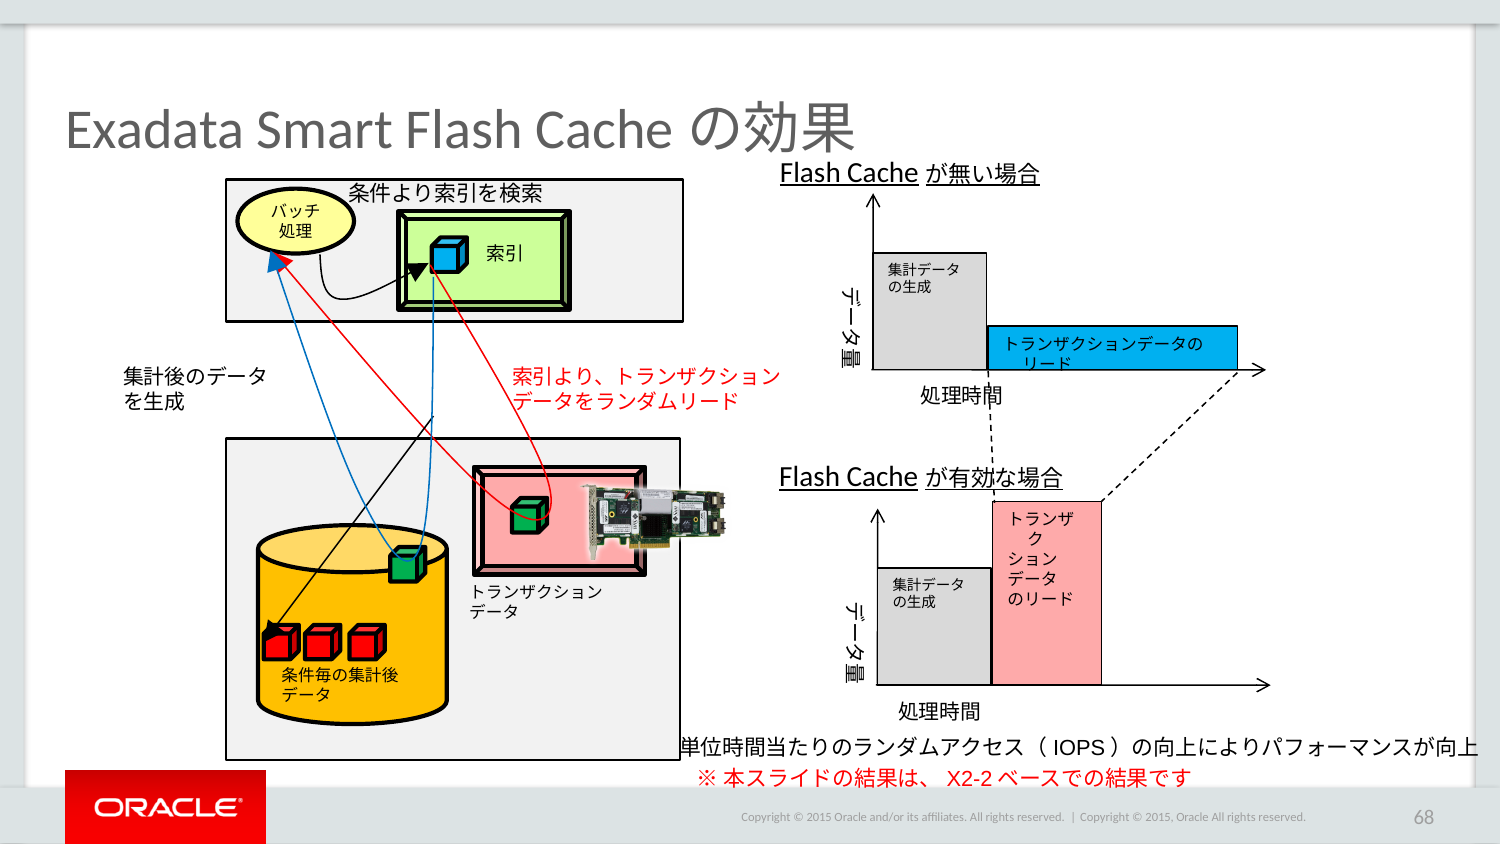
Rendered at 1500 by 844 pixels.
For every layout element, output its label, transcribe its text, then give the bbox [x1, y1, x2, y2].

title Exadata Smart Flash Cacheの効果 [65, 49, 1435, 160]
footer Copyright © 2015, Oracle All rights reserved. [1080, 807, 1388, 830]
picture [65, 770, 266, 844]
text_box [109, 145, 1457, 800]
slide_number 68 [1388, 807, 1435, 830]
